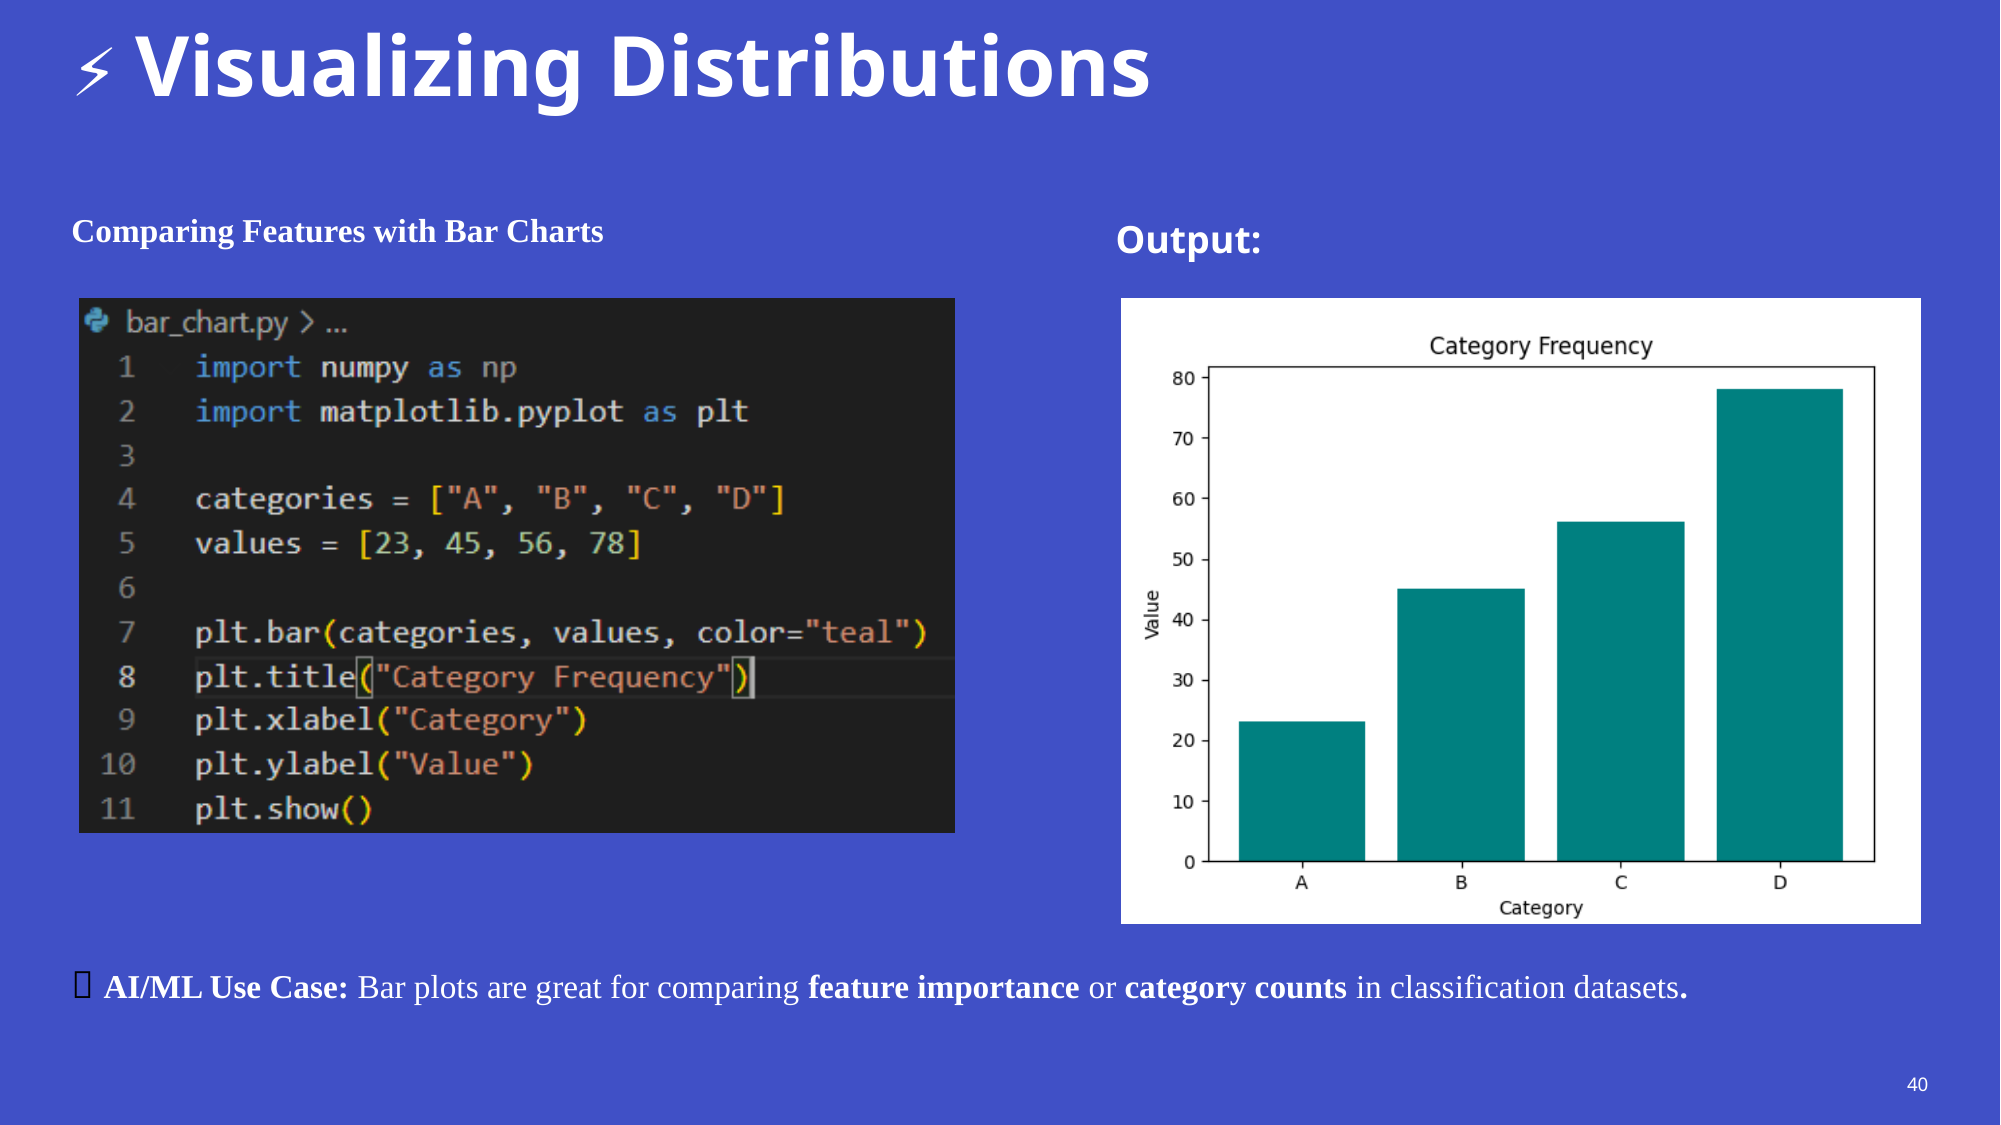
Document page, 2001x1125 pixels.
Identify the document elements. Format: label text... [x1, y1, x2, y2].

text_box Output: [1100, 208, 1429, 268]
text_box ✅ AI/ML Use Case: Bar plots are great for comparing feature importance or category counts in classification datasets. [56, 953, 1921, 1013]
text_box Comparing Features with Bar Charts [56, 201, 815, 257]
picture [78, 297, 955, 833]
picture [1121, 297, 1921, 925]
text_box ⚡ Visualizing Distributions [56, 5, 1914, 111]
slide_number 40 [1770, 1055, 1944, 1116]
